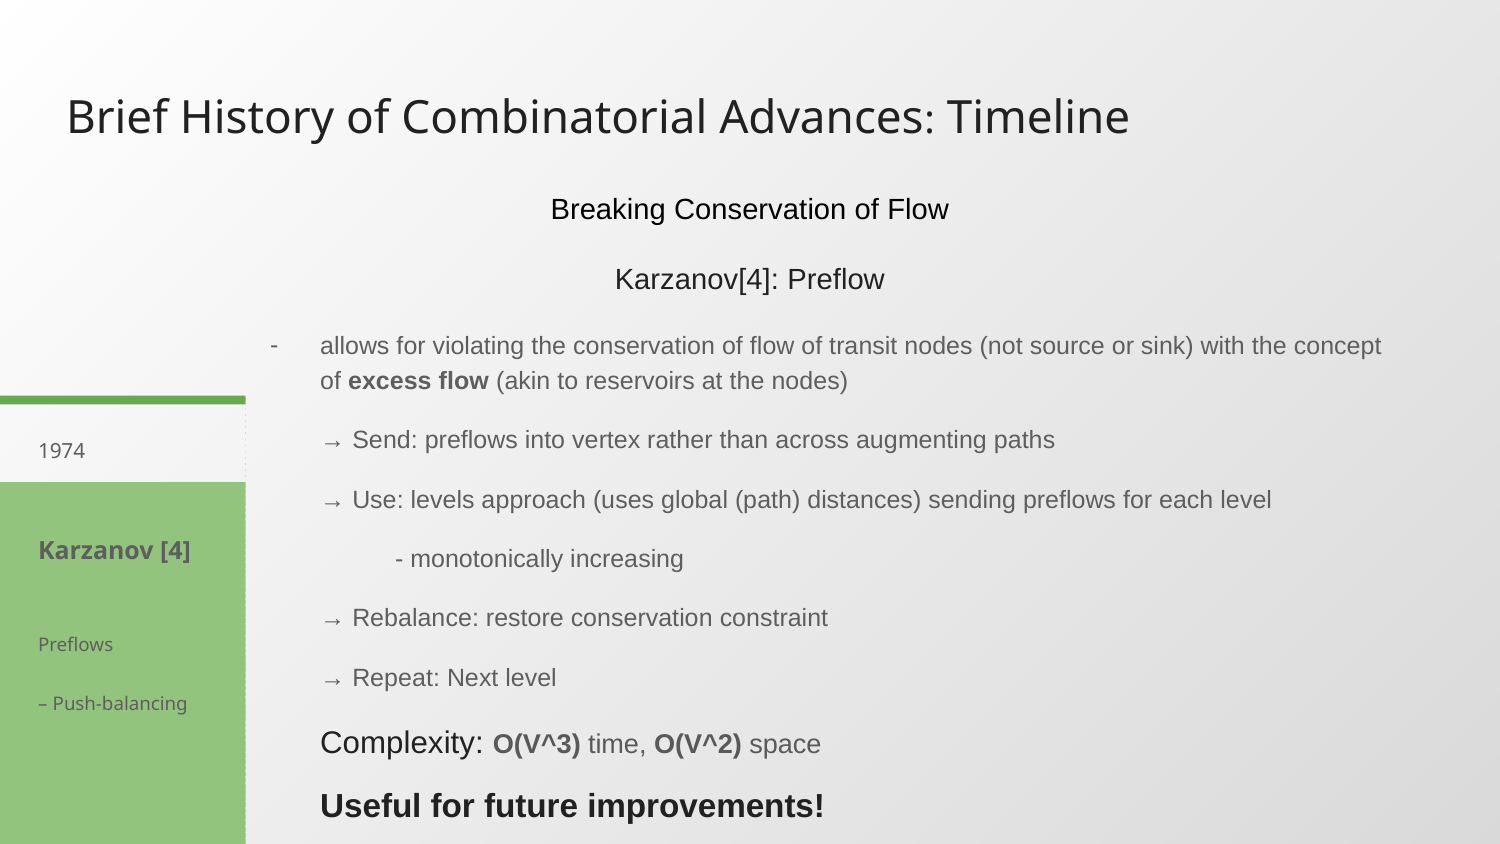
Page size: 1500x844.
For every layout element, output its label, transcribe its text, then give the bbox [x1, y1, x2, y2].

title Brief History of Combinatorial Advances: Timeline [51, 72, 1449, 167]
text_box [0, 395, 246, 844]
text_box Breaking Conservation of Flow Karzanov[4]: Preflow allows for violating the conservation of flow of transit nodes (not source or sink) with the concept of excess flow (akin to reservoirs at the nodes) → Send: preflows into vertex rather than across augmenting paths → Use: levels approach (uses global (path) distances) sending preflows for each level - monotonically increasing → Rebalance: restore conservation constraint → Repeat: Next level Complexity: O(V^3) time, O(V^2) space Useful for future improvements! [80, 175, 1420, 840]
